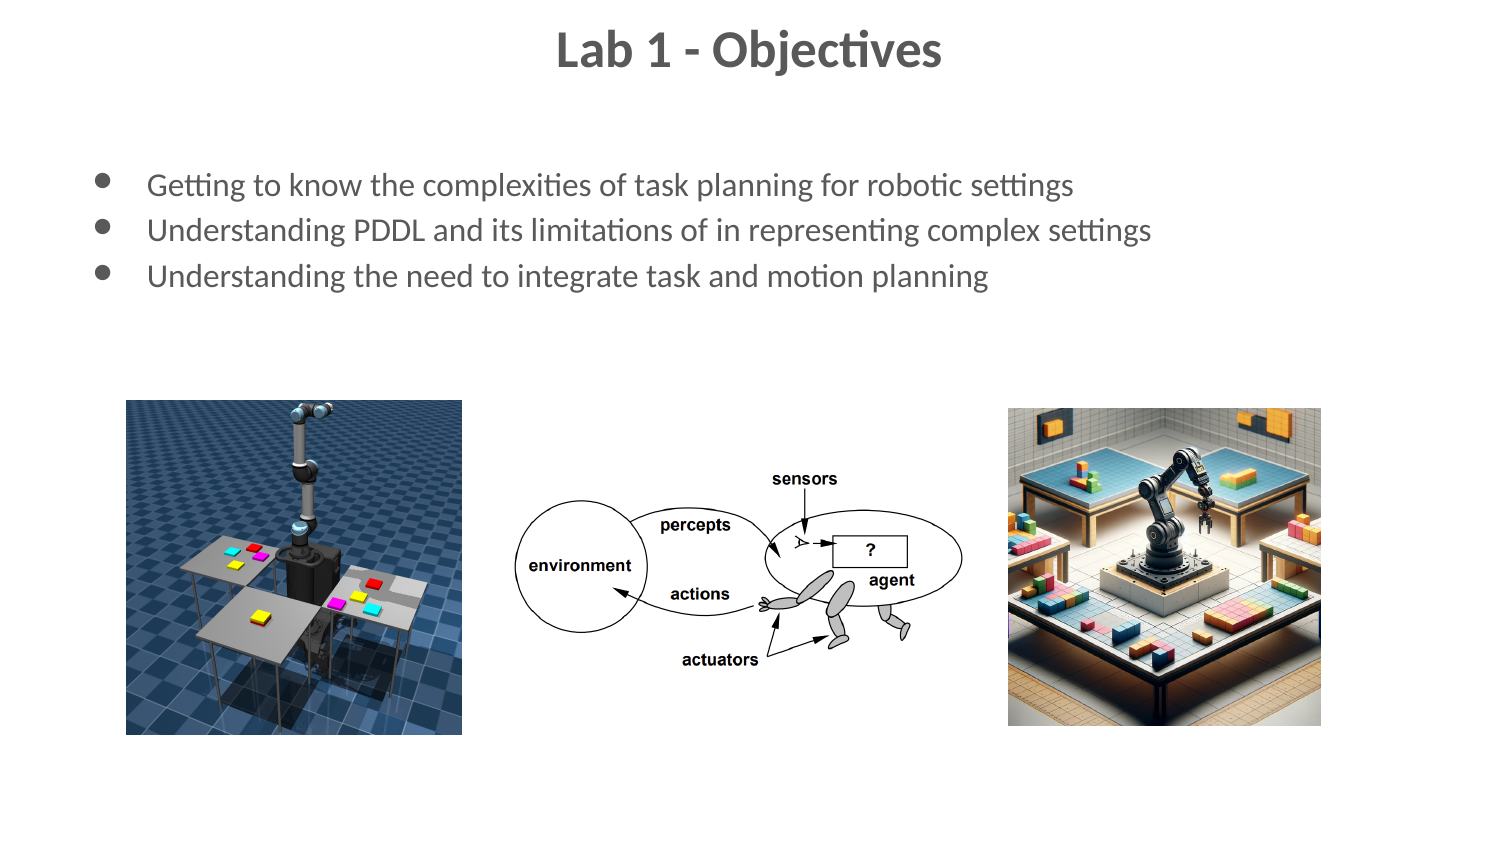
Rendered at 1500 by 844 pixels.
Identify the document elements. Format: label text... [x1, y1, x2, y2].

picture [126, 400, 462, 735]
title Lab 1 - Objectives [51, 0, 1449, 94]
picture [470, 408, 1321, 726]
list Getting to know the complexities of task planning for robotic settings Understanding PDDL and its limitations of in representing complex settings Understanding the need to integrate task and motion planning [56, 141, 1444, 703]
